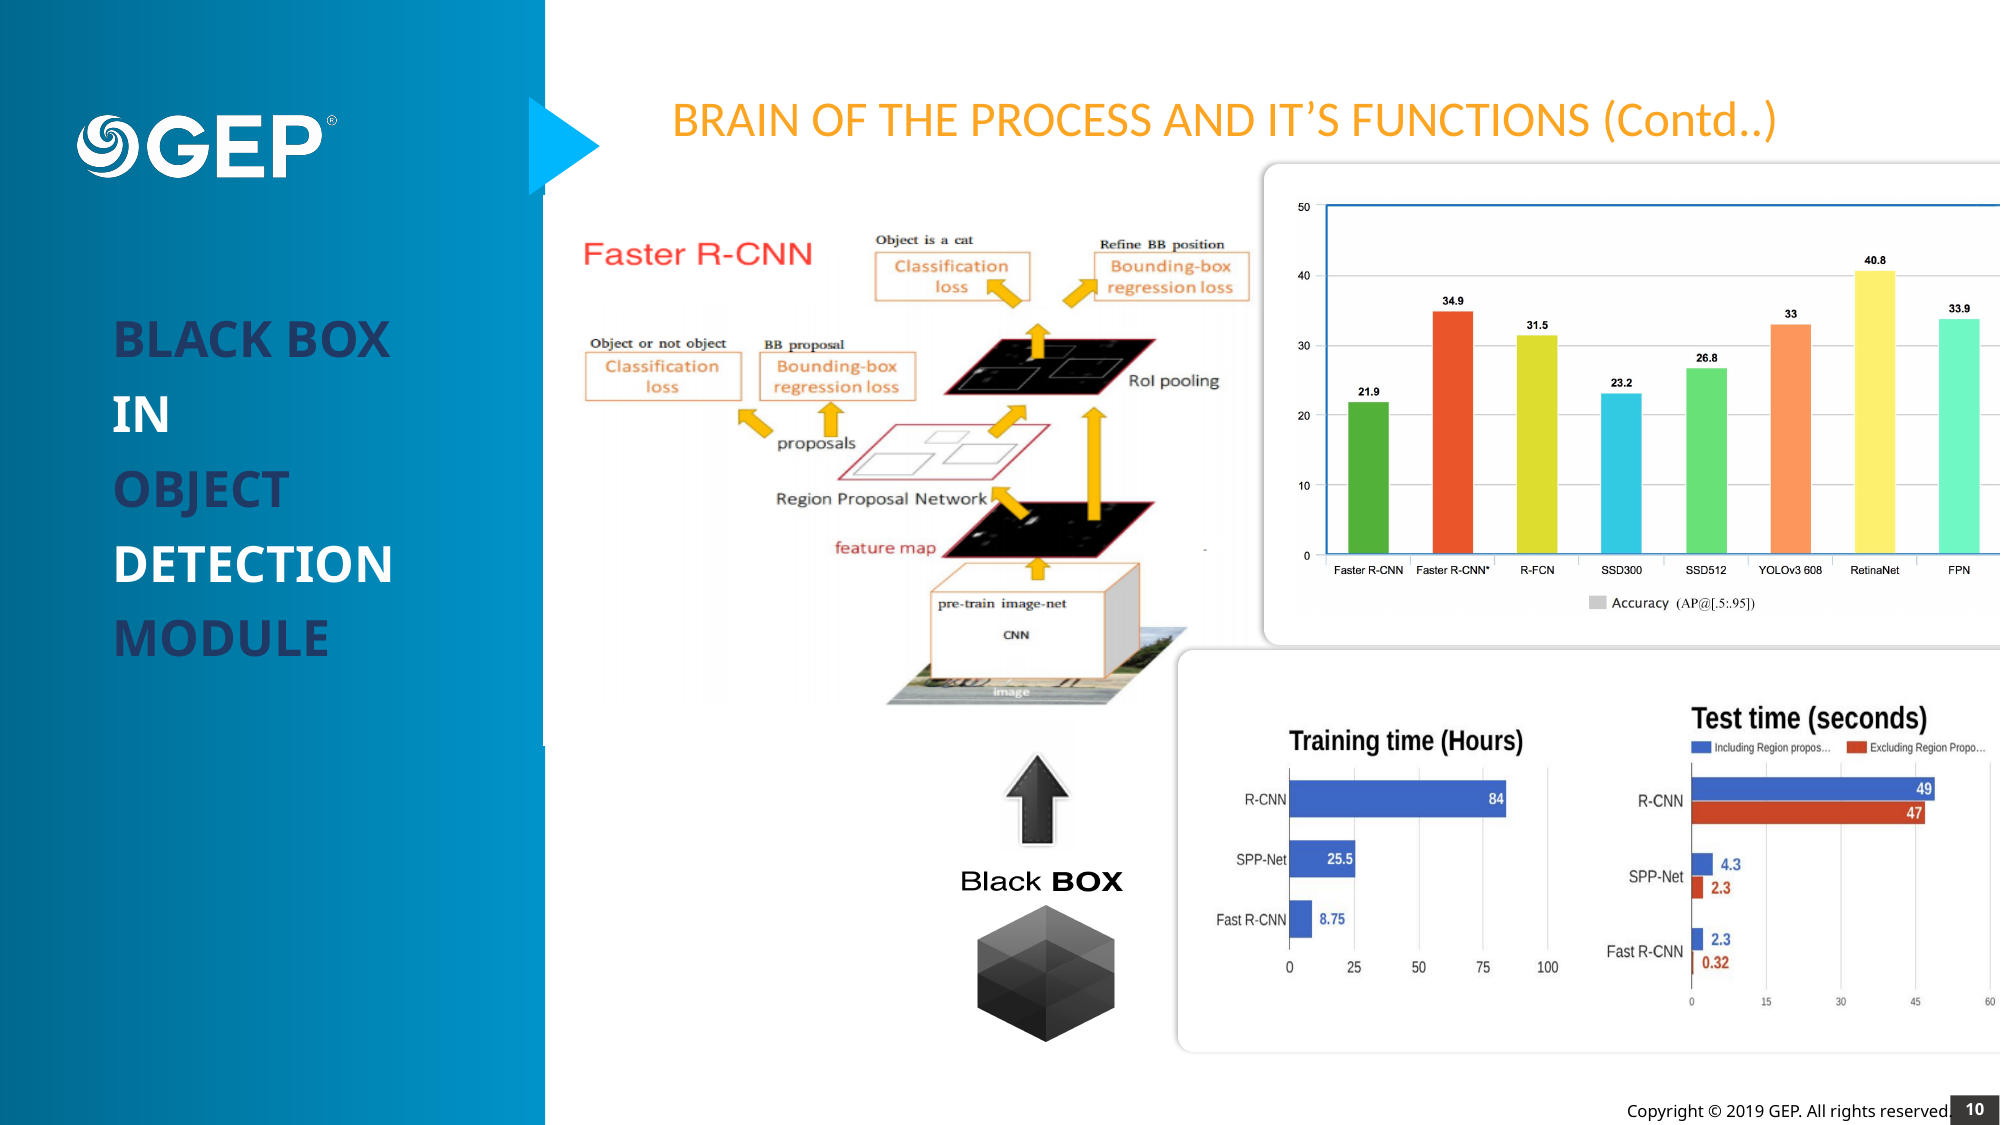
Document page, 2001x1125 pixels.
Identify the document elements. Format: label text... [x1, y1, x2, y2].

picture [148, 116, 208, 177]
picture [95, 122, 138, 177]
list BLACK BOX IN OBJECT DETECTION MODULE [97, 309, 543, 746]
text_box BRAIN OF THE PROCESS AND IT’S FUNCTIONS (Contd..) [657, 78, 2000, 195]
picture [217, 116, 264, 177]
picture [78, 131, 122, 166]
picture [1294, 195, 2000, 614]
picture [273, 116, 321, 177]
picture [88, 116, 114, 148]
picture [544, 195, 2000, 1021]
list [844, 813, 1229, 1112]
